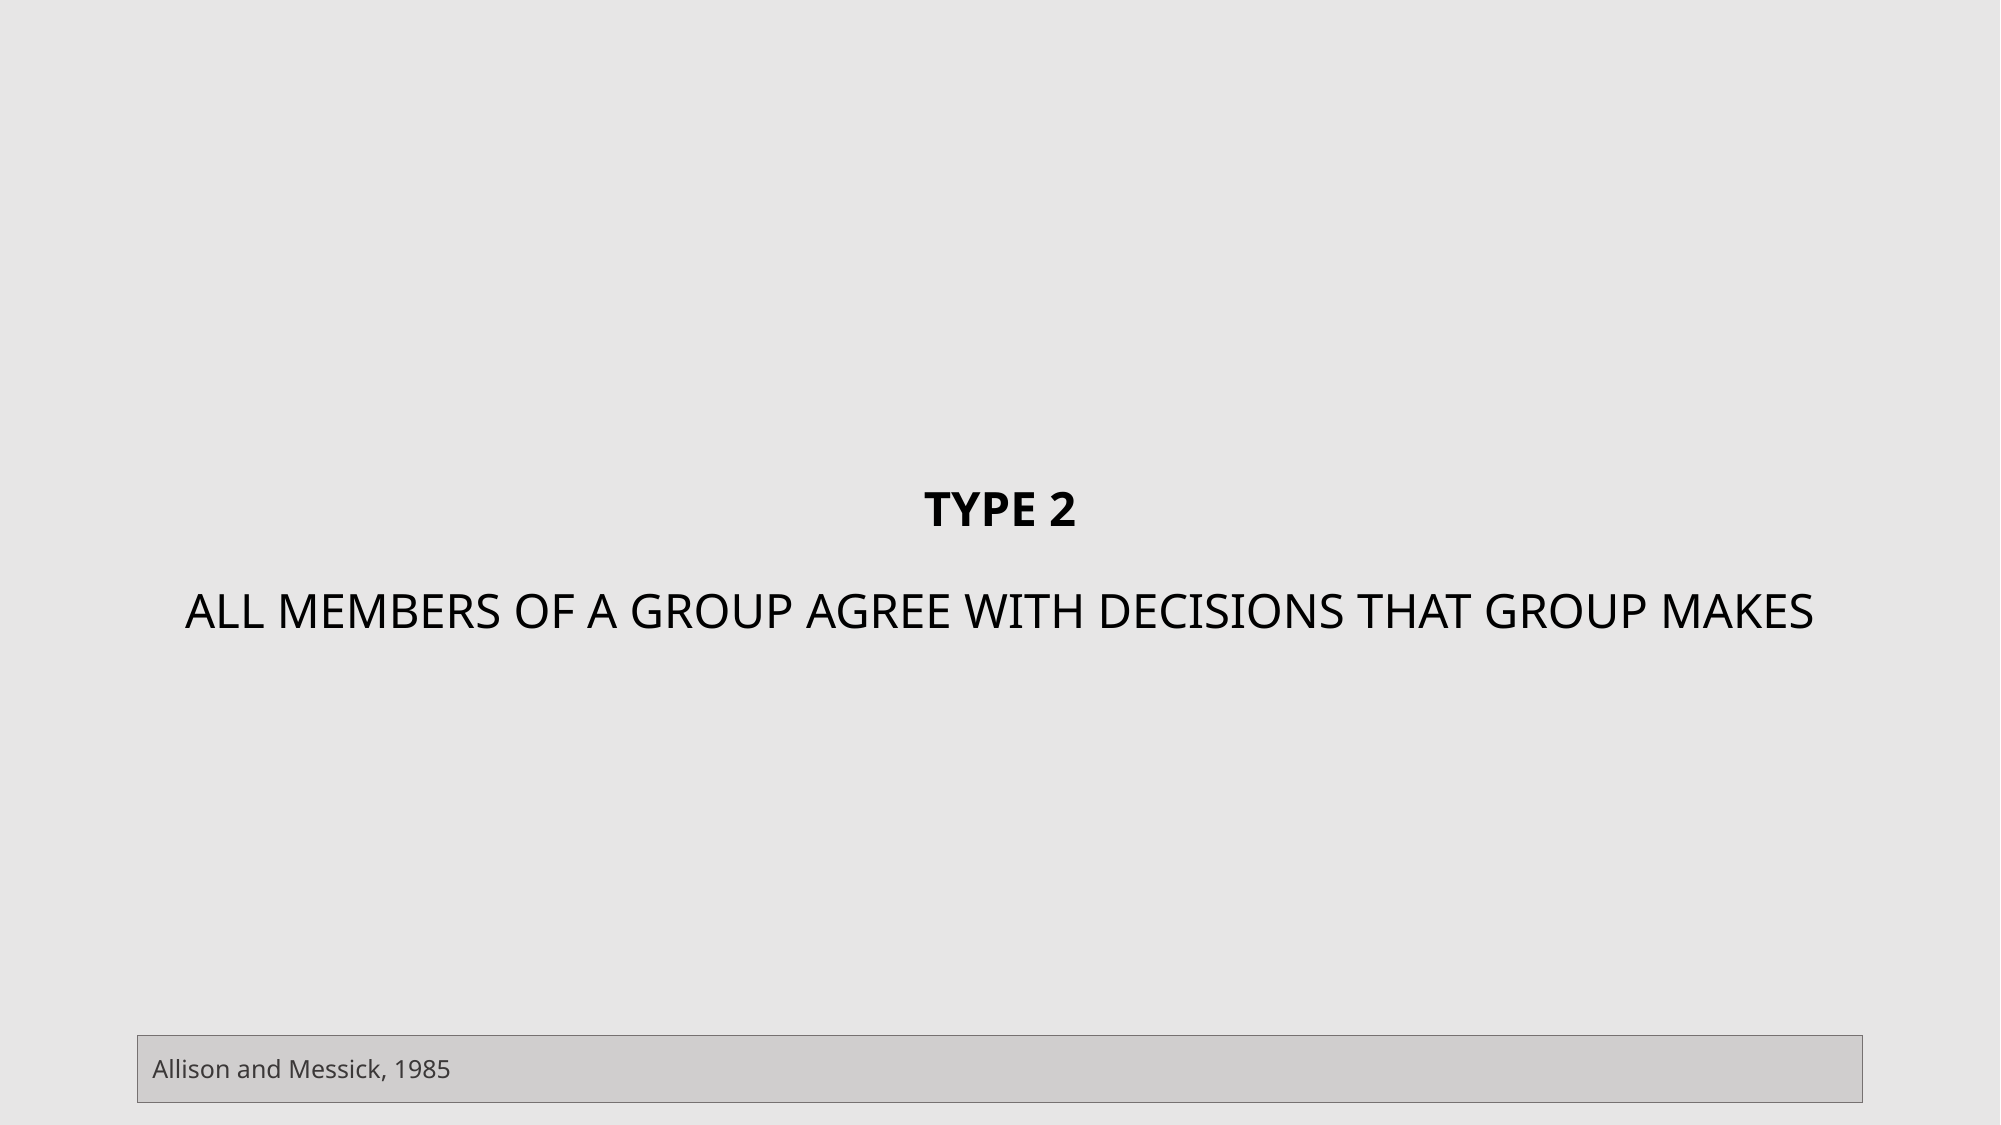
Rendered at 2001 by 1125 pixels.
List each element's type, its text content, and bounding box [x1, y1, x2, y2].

footer Allison and Messick, 1985 [137, 1035, 1863, 1103]
title Type 2 ALL members of a group agree with decisions that group makes [137, 453, 1863, 672]
